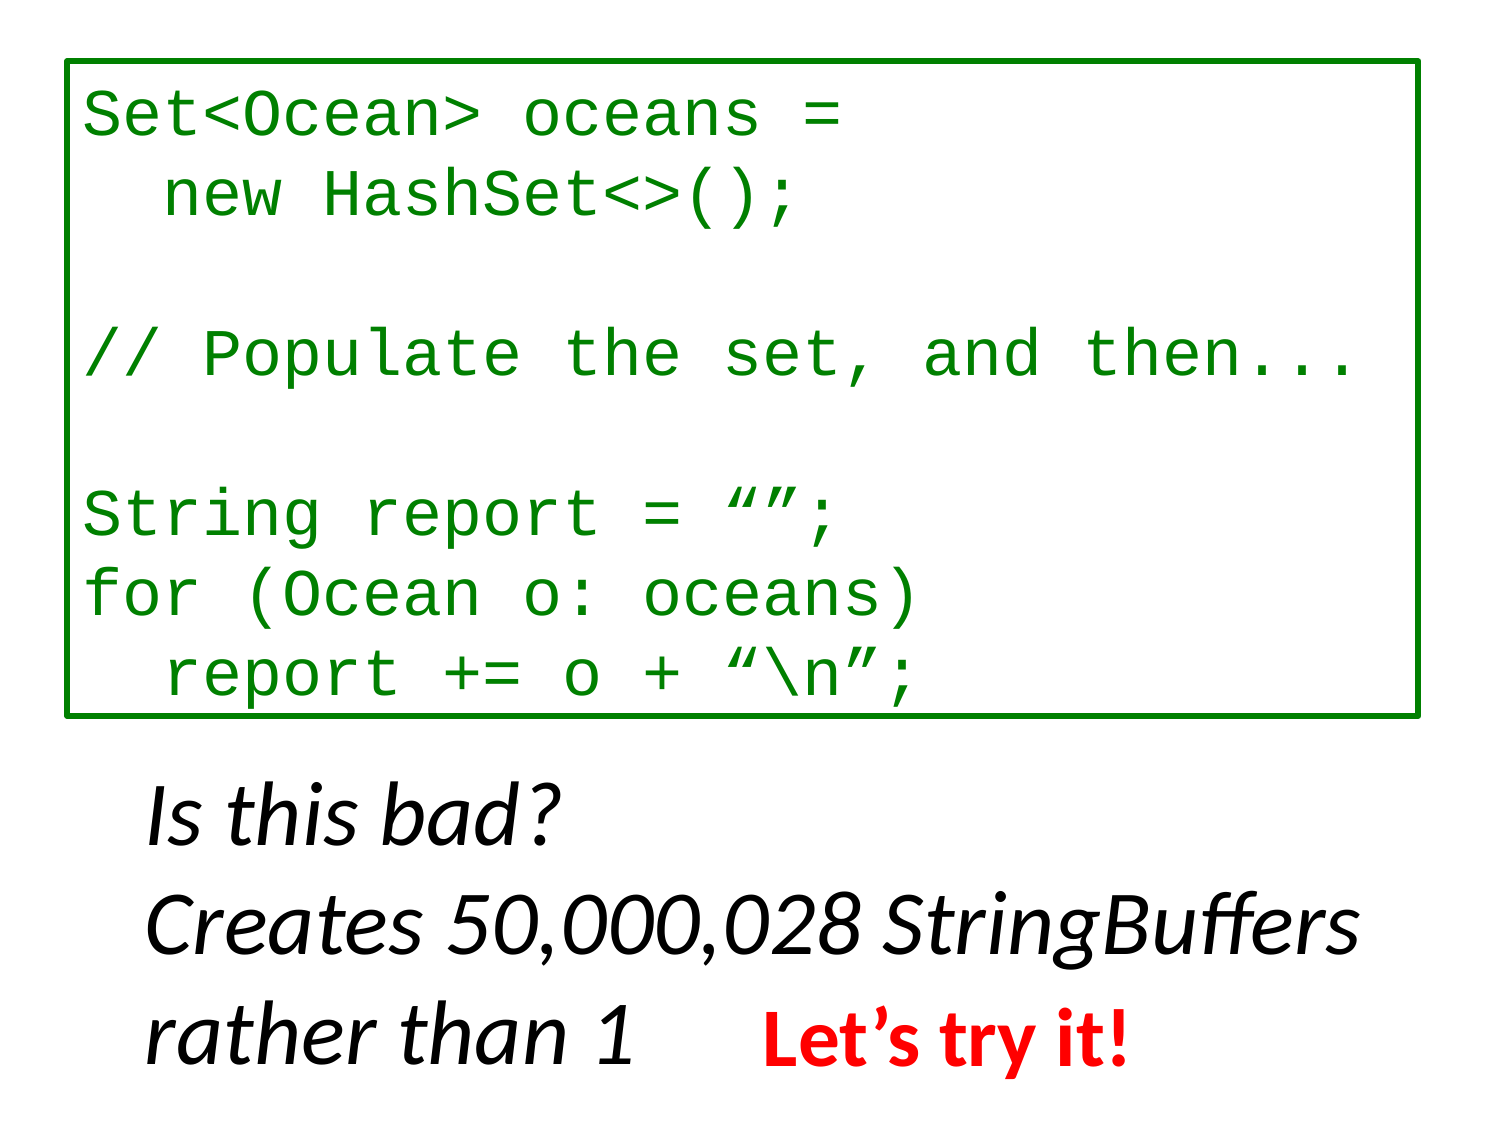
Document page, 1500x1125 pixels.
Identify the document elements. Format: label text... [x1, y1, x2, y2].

text_box Let’s try it! [748, 976, 1148, 1091]
text_box Set<Ocean> oceans = new HashSet<>(); // Populate the set, and then... String report = “”; for (Ocean o: oceans) report += o + “\n”; [67, 61, 1419, 716]
text_box Is this bad? Creates 50,000,028 StringBuffers rather than 1 [130, 745, 1500, 1091]
